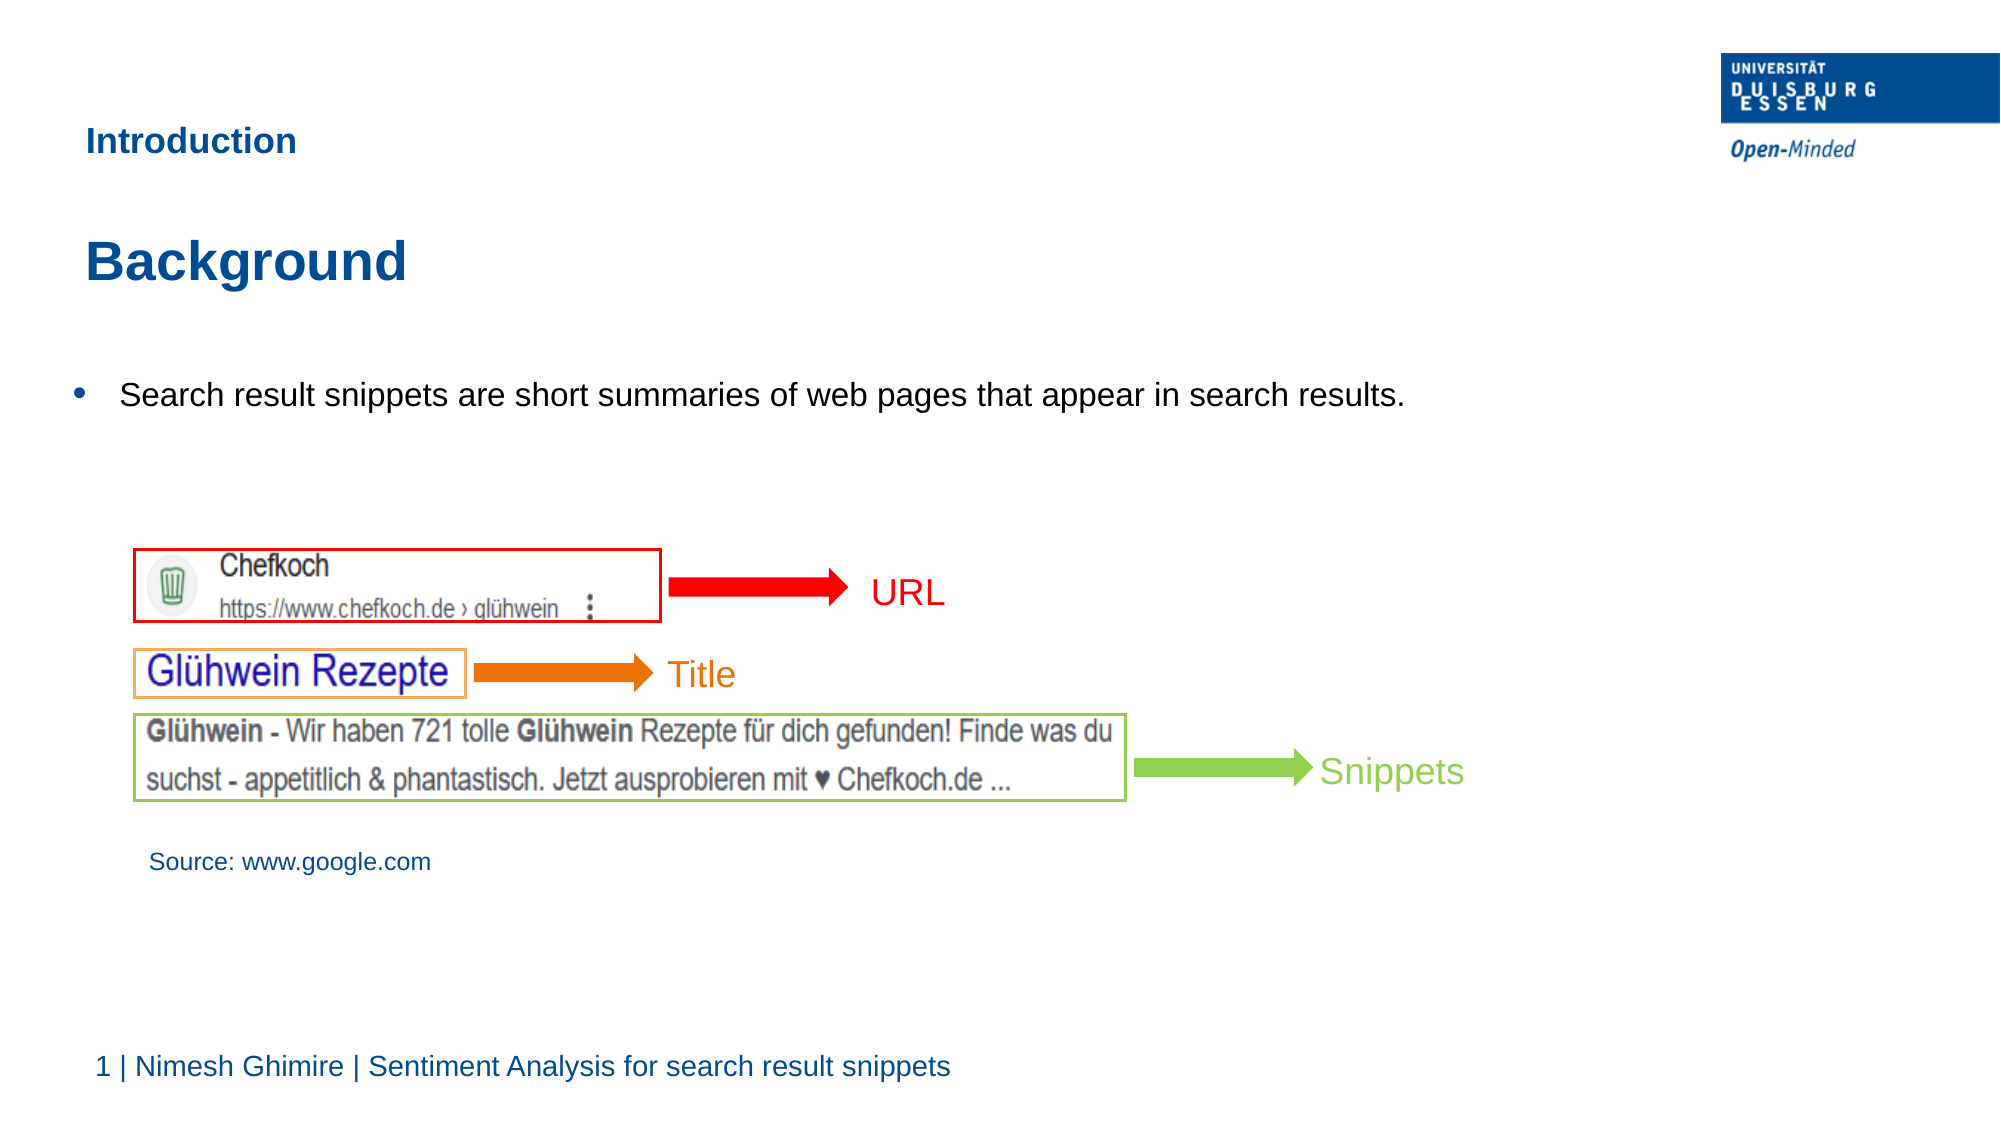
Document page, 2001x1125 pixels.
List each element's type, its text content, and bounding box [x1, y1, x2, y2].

list Search result snippets are short summaries of web pages that appear in search results. [66, 312, 1639, 506]
slide_number 1 | Nimesh Ghimire | Sentiment Analysis for search result snippets [86, 1039, 1085, 1081]
list Source: www.google.com [134, 859, 468, 883]
list Introduction [85, 121, 1691, 162]
text_box [1169, 747, 1304, 787]
list Background [85, 225, 1696, 301]
picture [1721, 53, 2000, 162]
text_box Snippets [1304, 739, 1535, 800]
picture [121, 521, 1169, 859]
